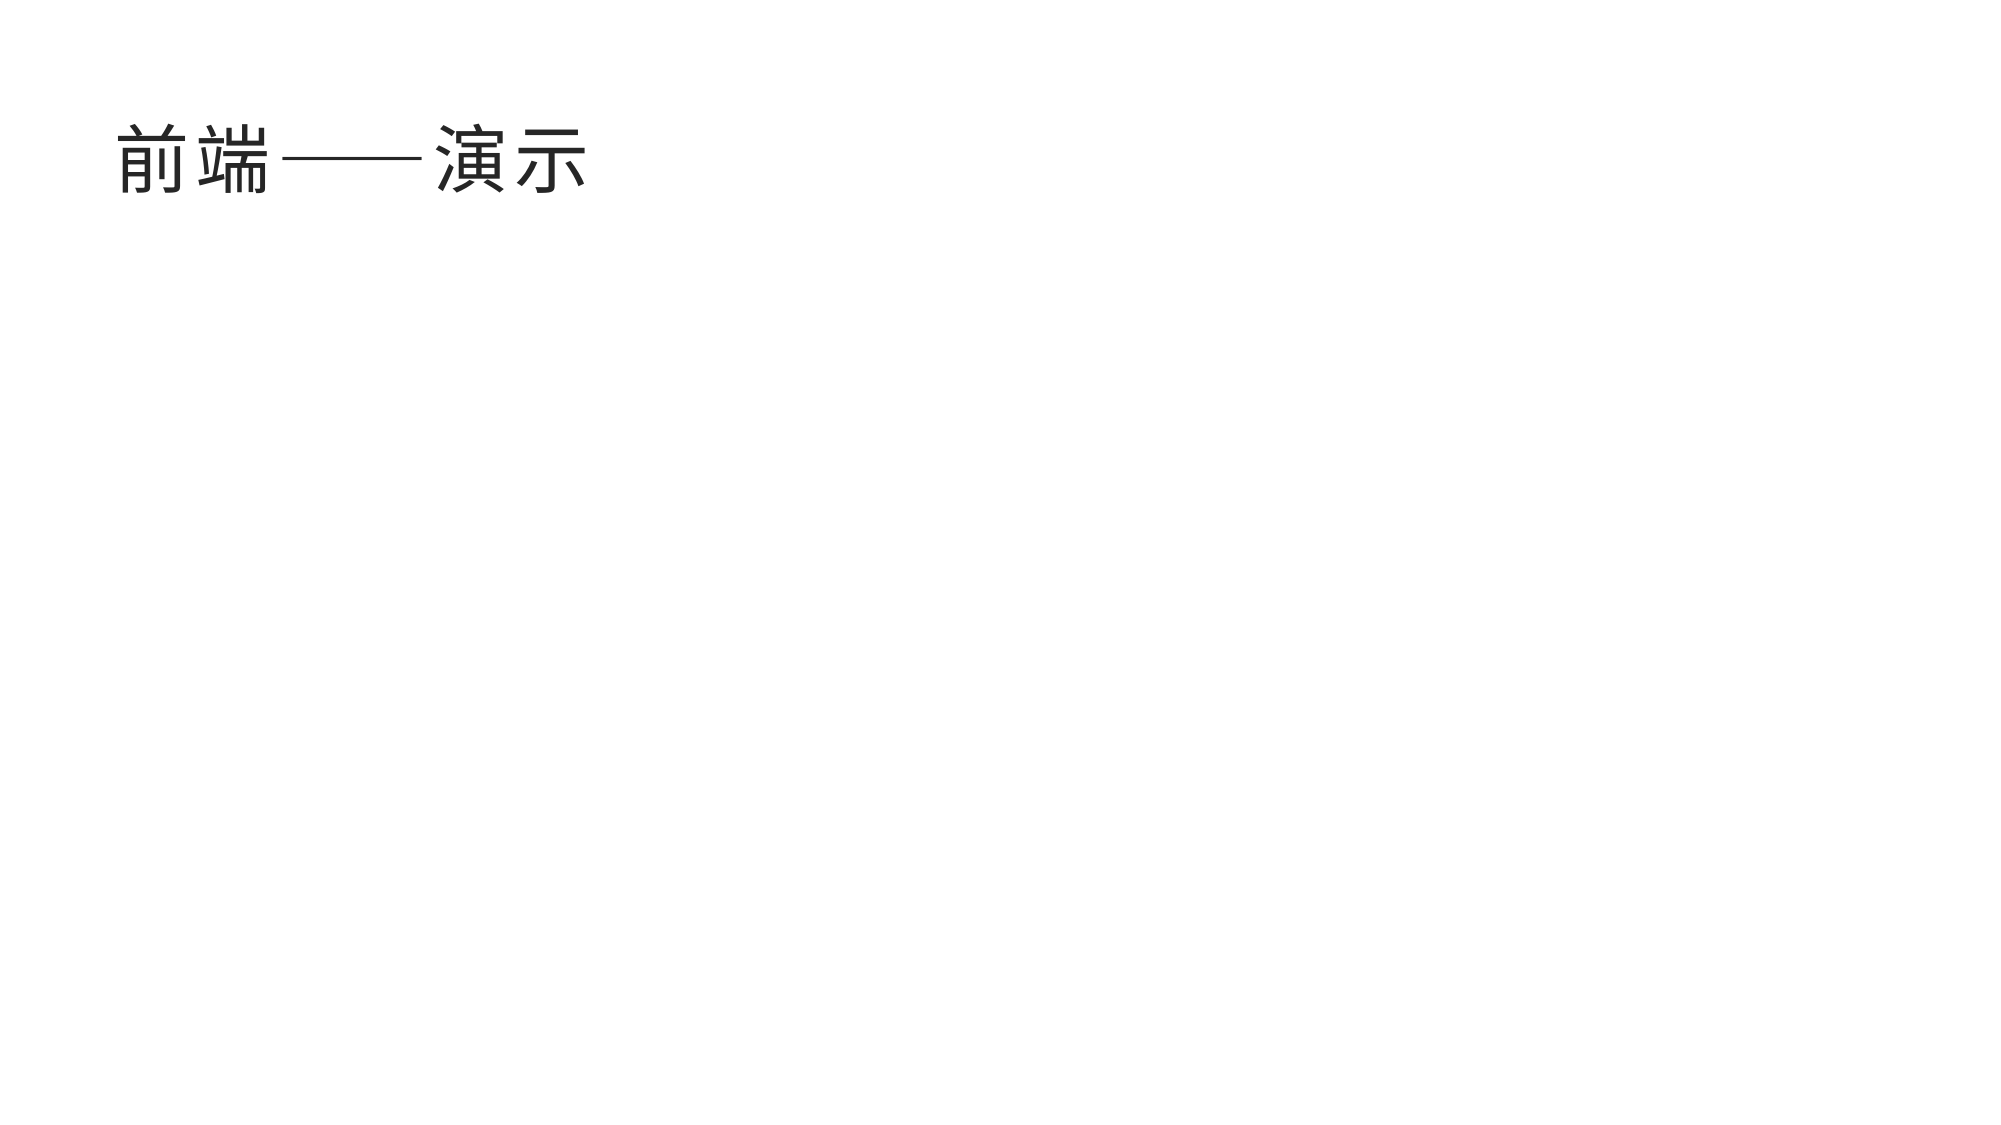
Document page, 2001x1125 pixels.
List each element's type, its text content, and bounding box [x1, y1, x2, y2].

title 前端——演示 [99, 99, 1900, 216]
